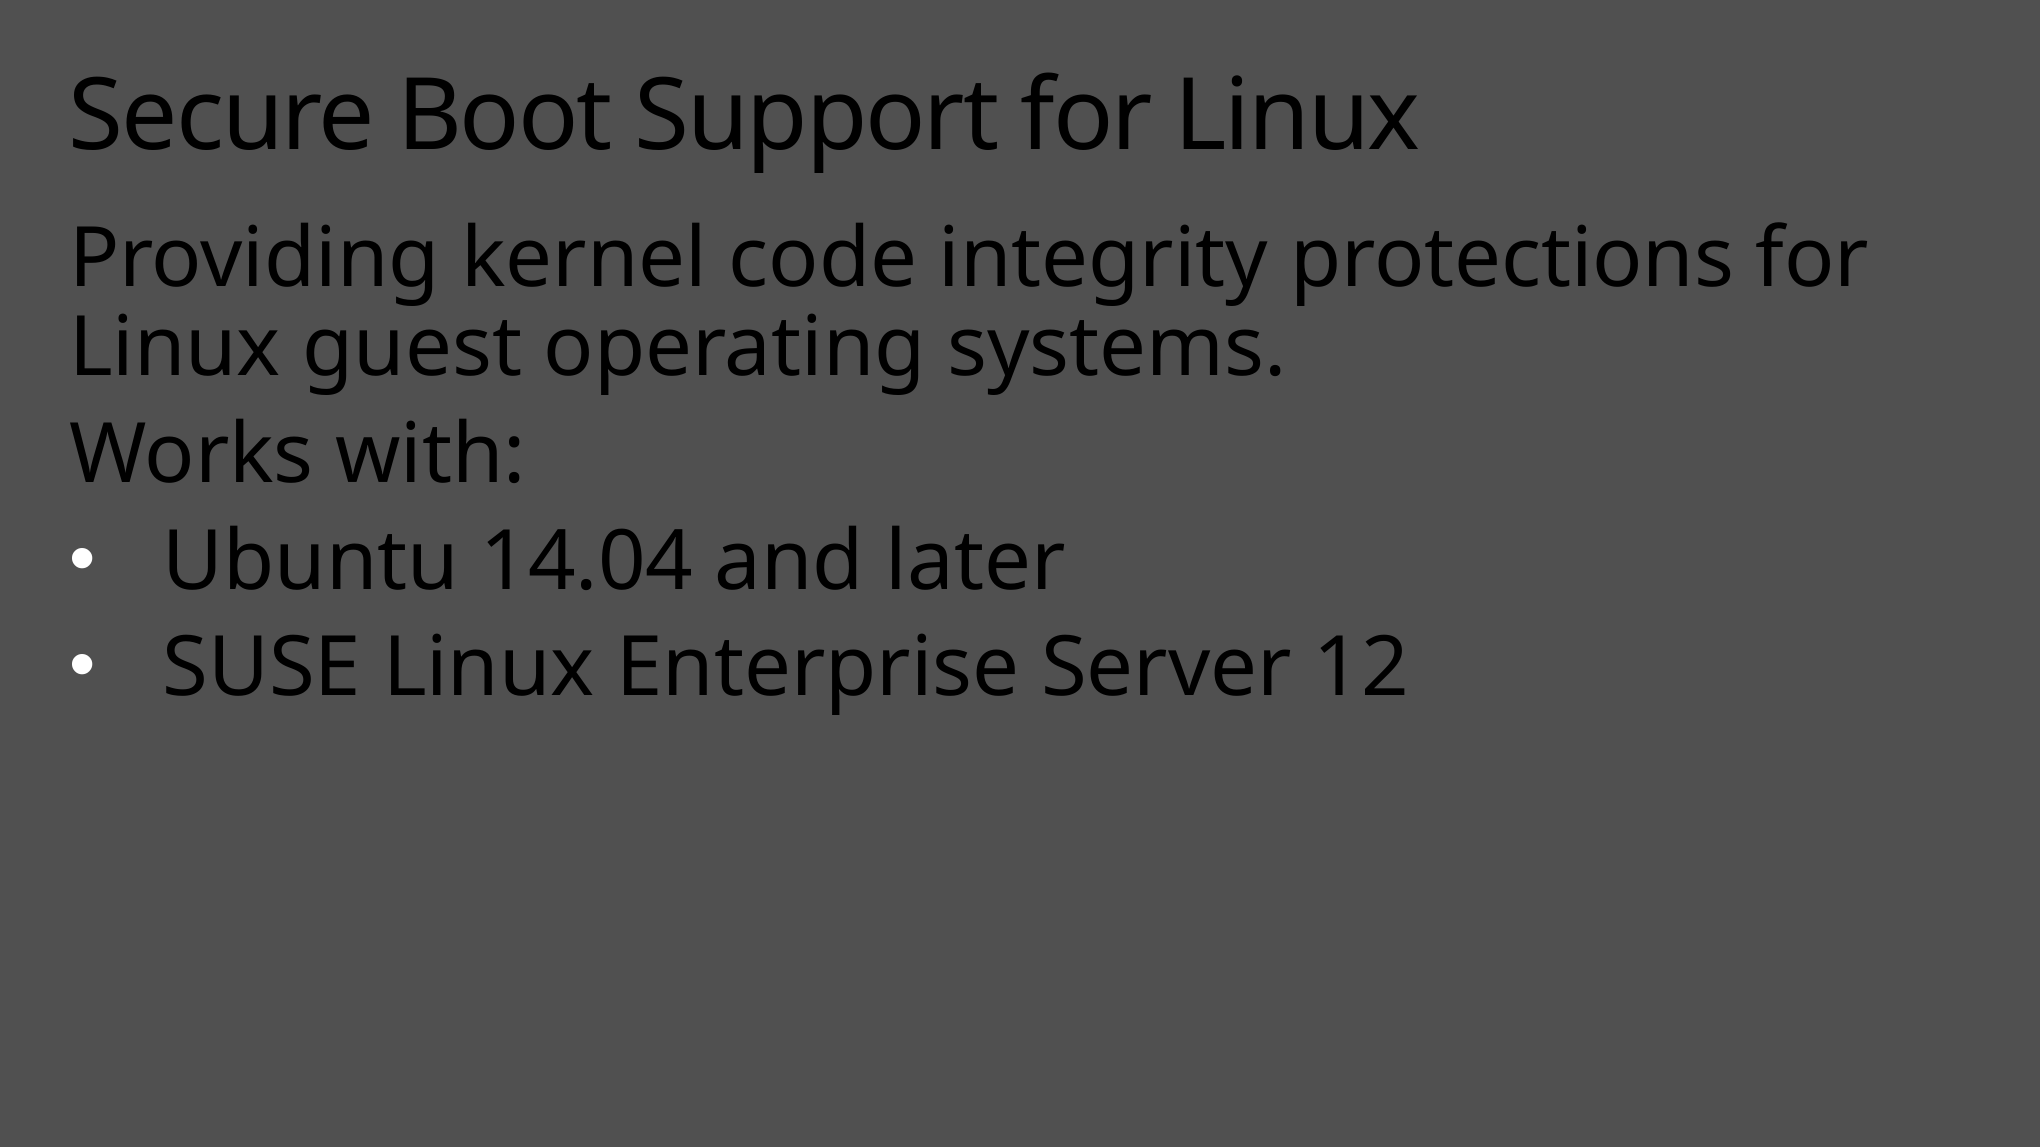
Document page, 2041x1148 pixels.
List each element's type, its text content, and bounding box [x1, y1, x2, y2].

list Providing kernel code integrity protections for Linux guest operating systems. Works with: Ubuntu 14.04 and later SUSE Linux Enterprise Server 12 [45, 199, 1996, 745]
title Secure Boot Support for Linux [45, 48, 1996, 199]
